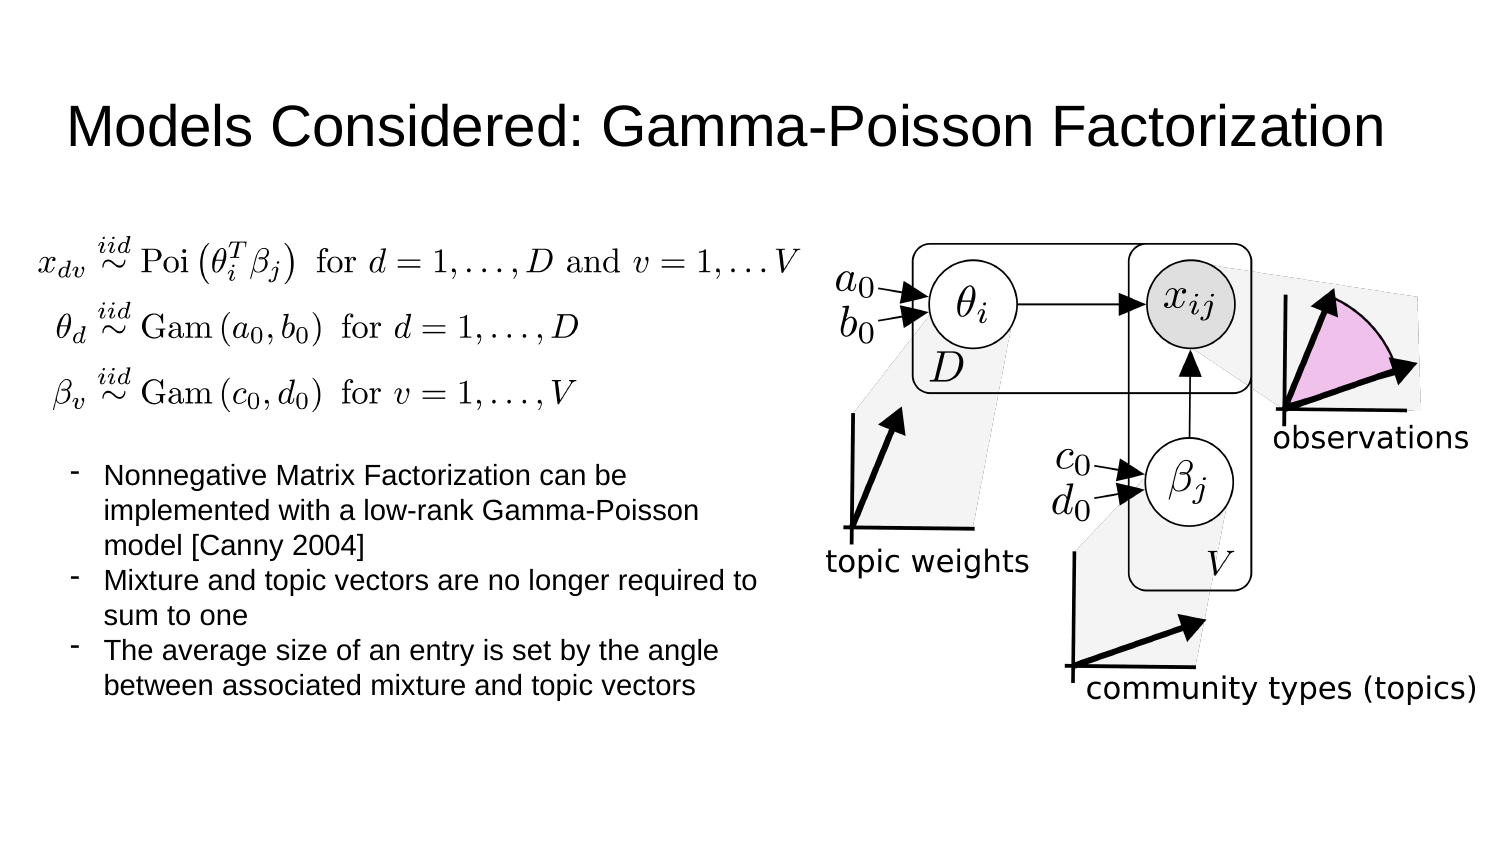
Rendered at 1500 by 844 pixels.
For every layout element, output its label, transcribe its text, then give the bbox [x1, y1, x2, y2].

text_box Nonnegative Matrix Factorization can be implemented with a low-rank Gamma-Poisson model [Canny 2004] Mixture and topic vectors are no longer required to sum to one The average size of an entry is set by the angle between associated mixture and topic vectors [51, 441, 788, 724]
title Models Considered: Gamma-Poisson Factorization [51, 72, 1449, 167]
picture [37, 234, 802, 413]
picture [826, 241, 1476, 705]
